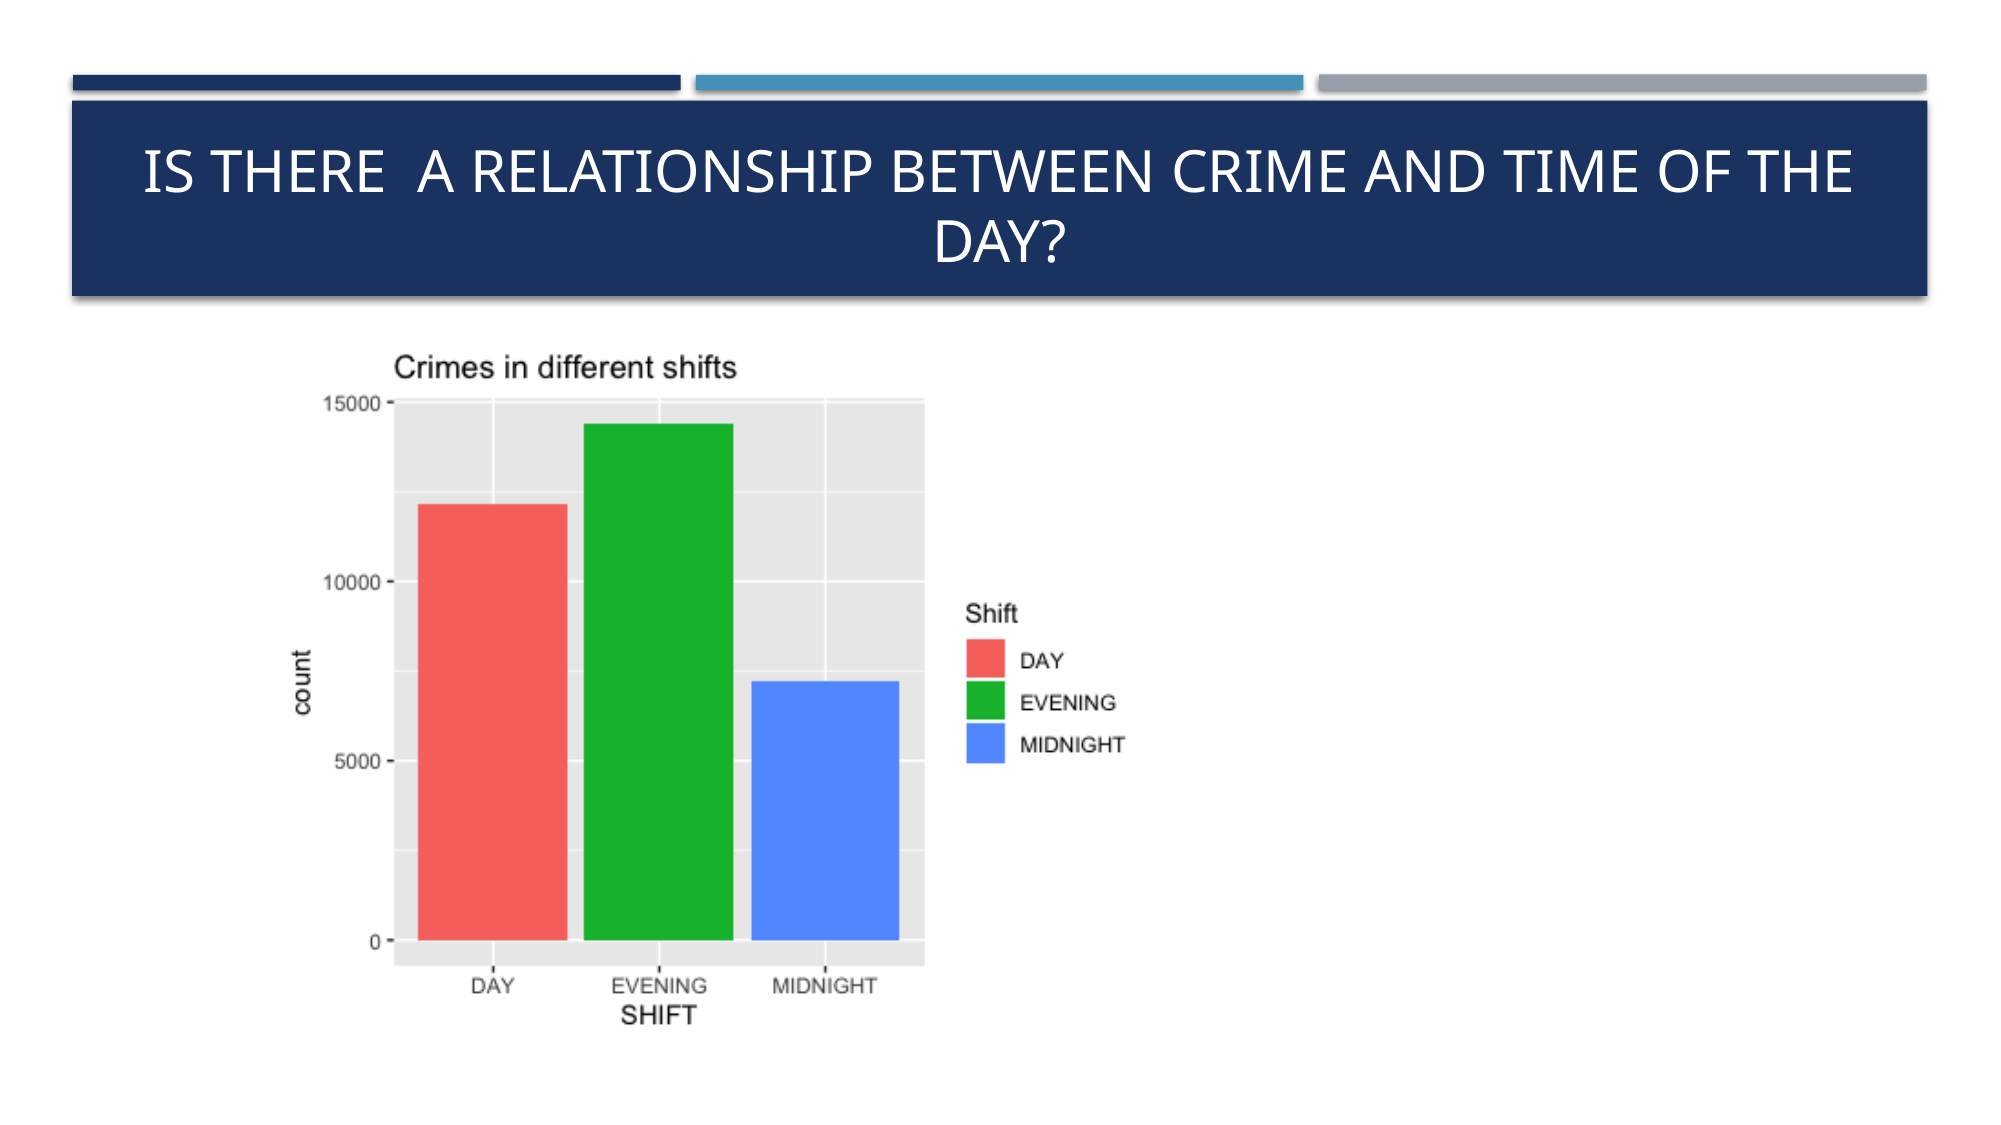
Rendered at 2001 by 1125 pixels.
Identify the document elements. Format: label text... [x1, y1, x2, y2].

title IS THERE A RELATIONSHIP BETWEEN CRIME AND TIME OF THE DAY? [95, 115, 1905, 282]
picture [277, 341, 1154, 1043]
